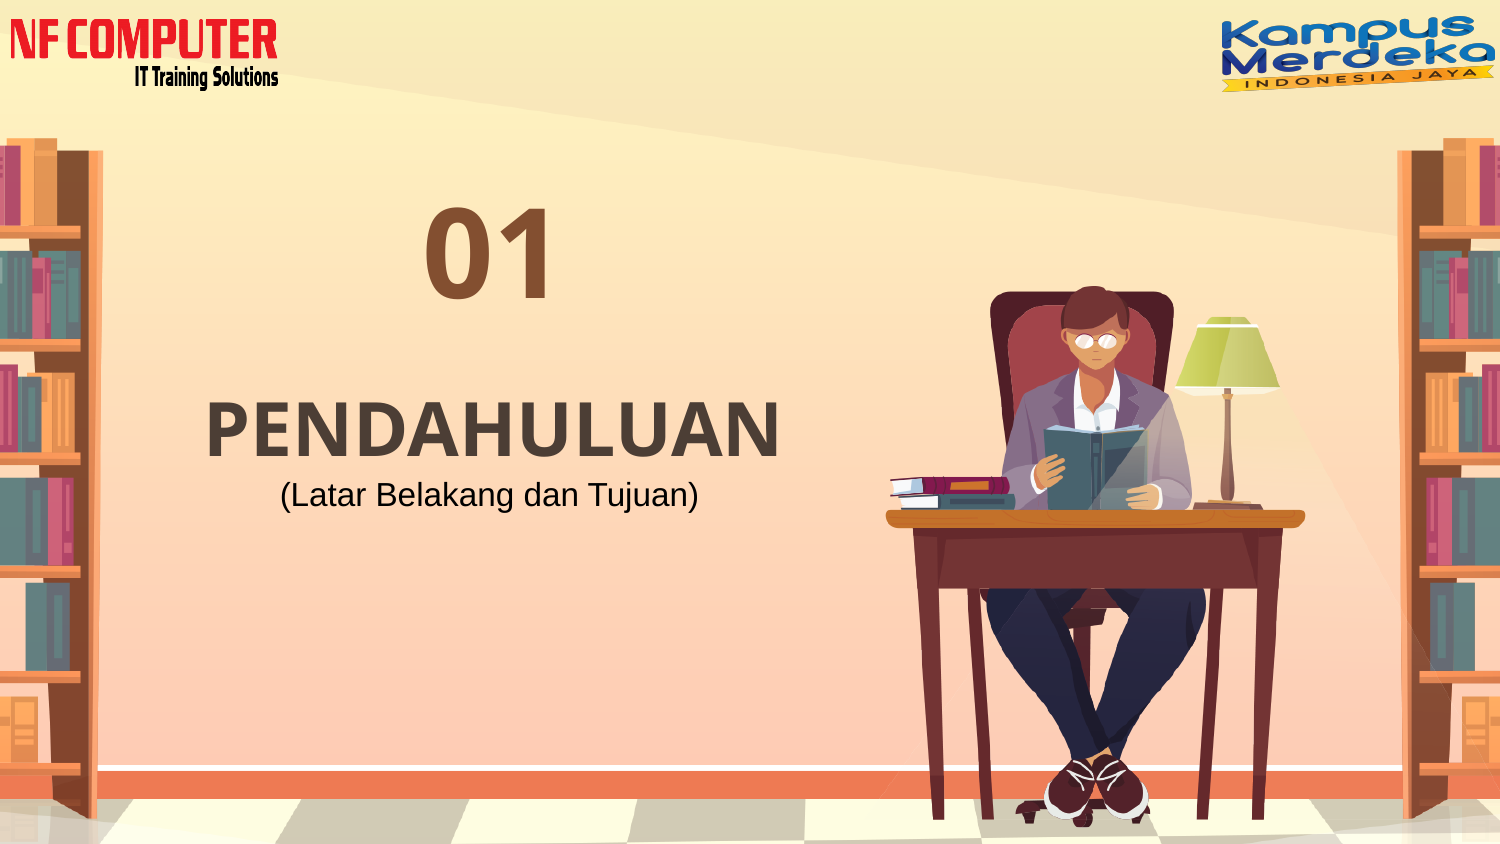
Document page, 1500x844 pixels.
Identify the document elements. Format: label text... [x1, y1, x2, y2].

picture [0, 0, 1500, 844]
title PENDAHULUAN [180, 322, 807, 547]
title 01 [400, 187, 588, 310]
text_box (Latar Belakang dan Tujuan) [253, 457, 726, 552]
